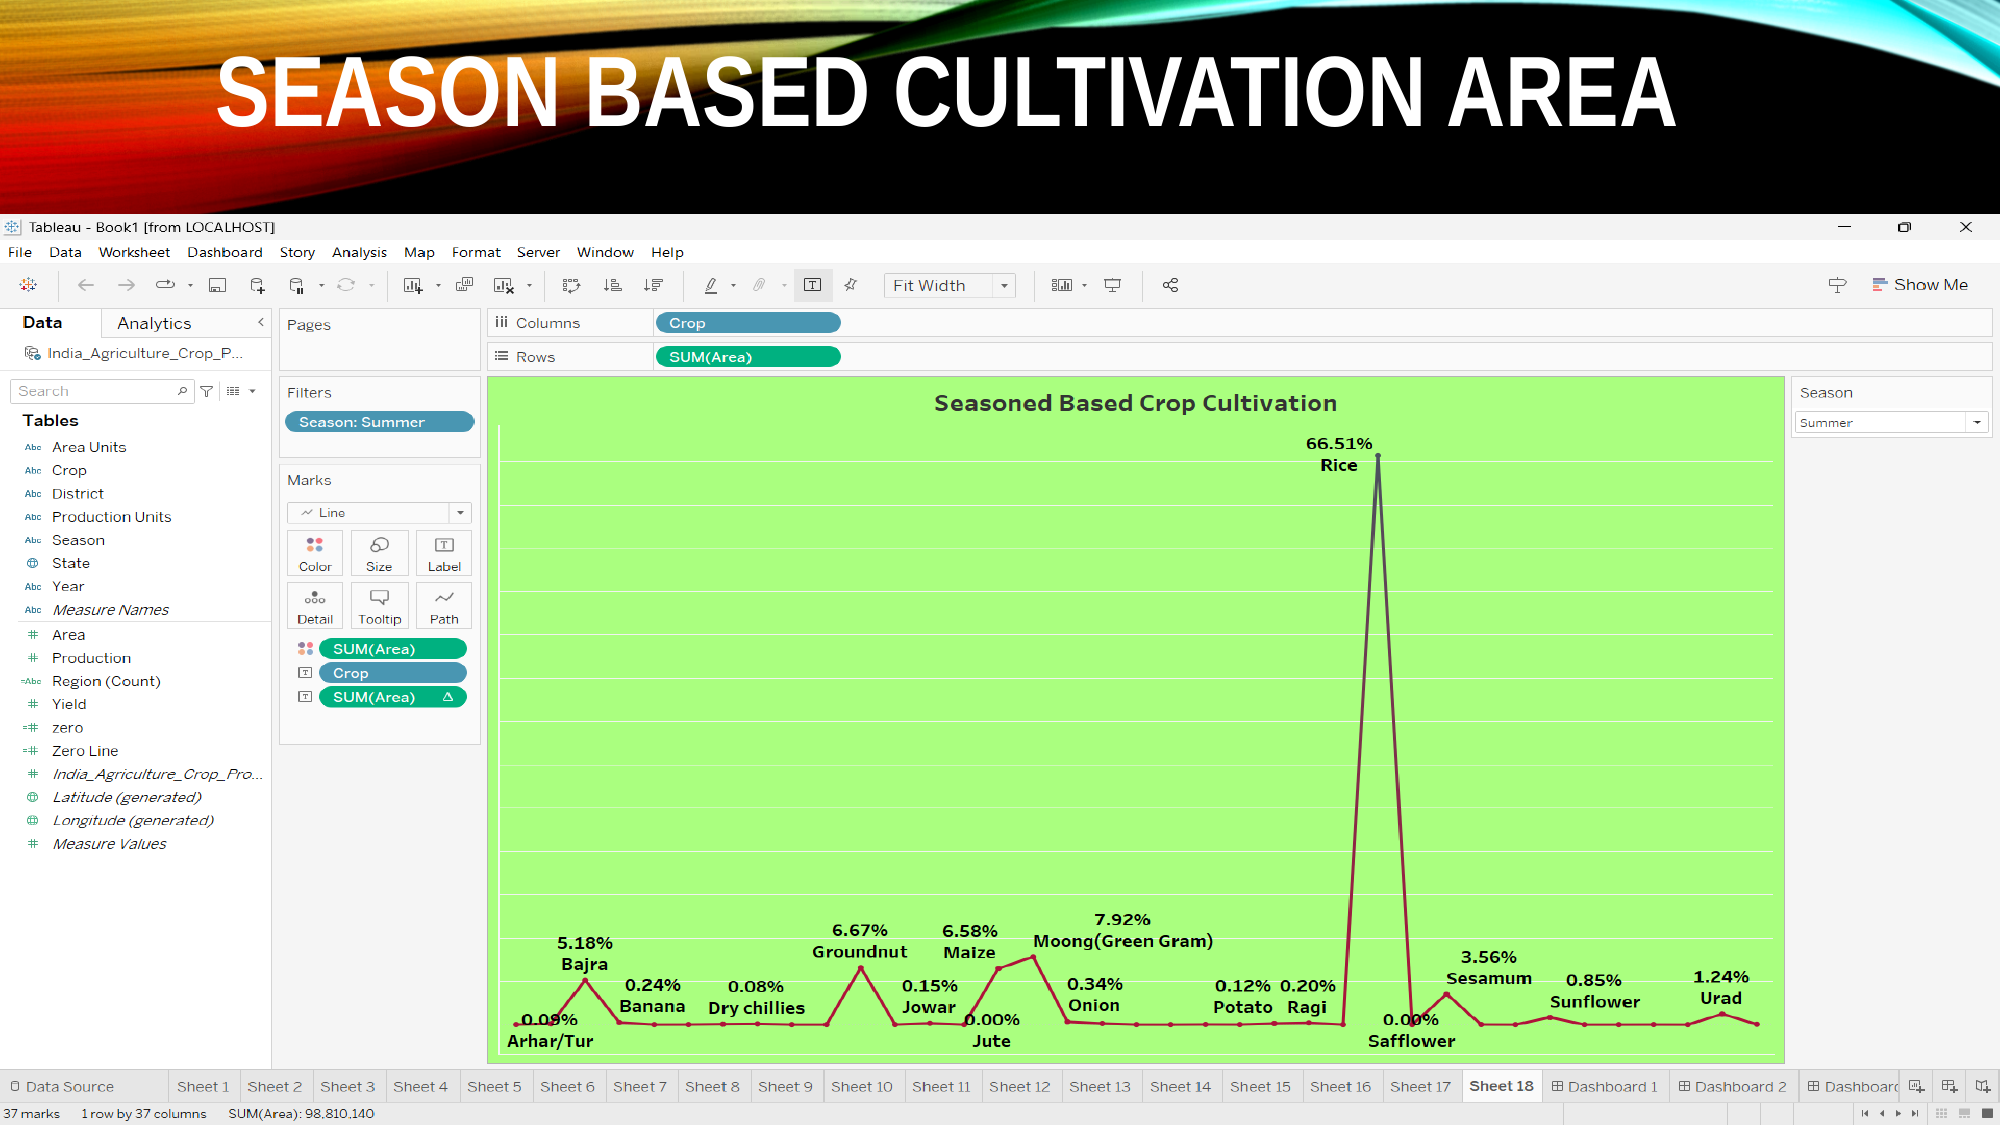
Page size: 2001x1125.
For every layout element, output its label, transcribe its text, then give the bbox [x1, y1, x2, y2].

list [0, 214, 2000, 1125]
picture [0, 0, 2000, 214]
title SEASON BASED CULTIVATION AREA [94, 0, 1801, 189]
